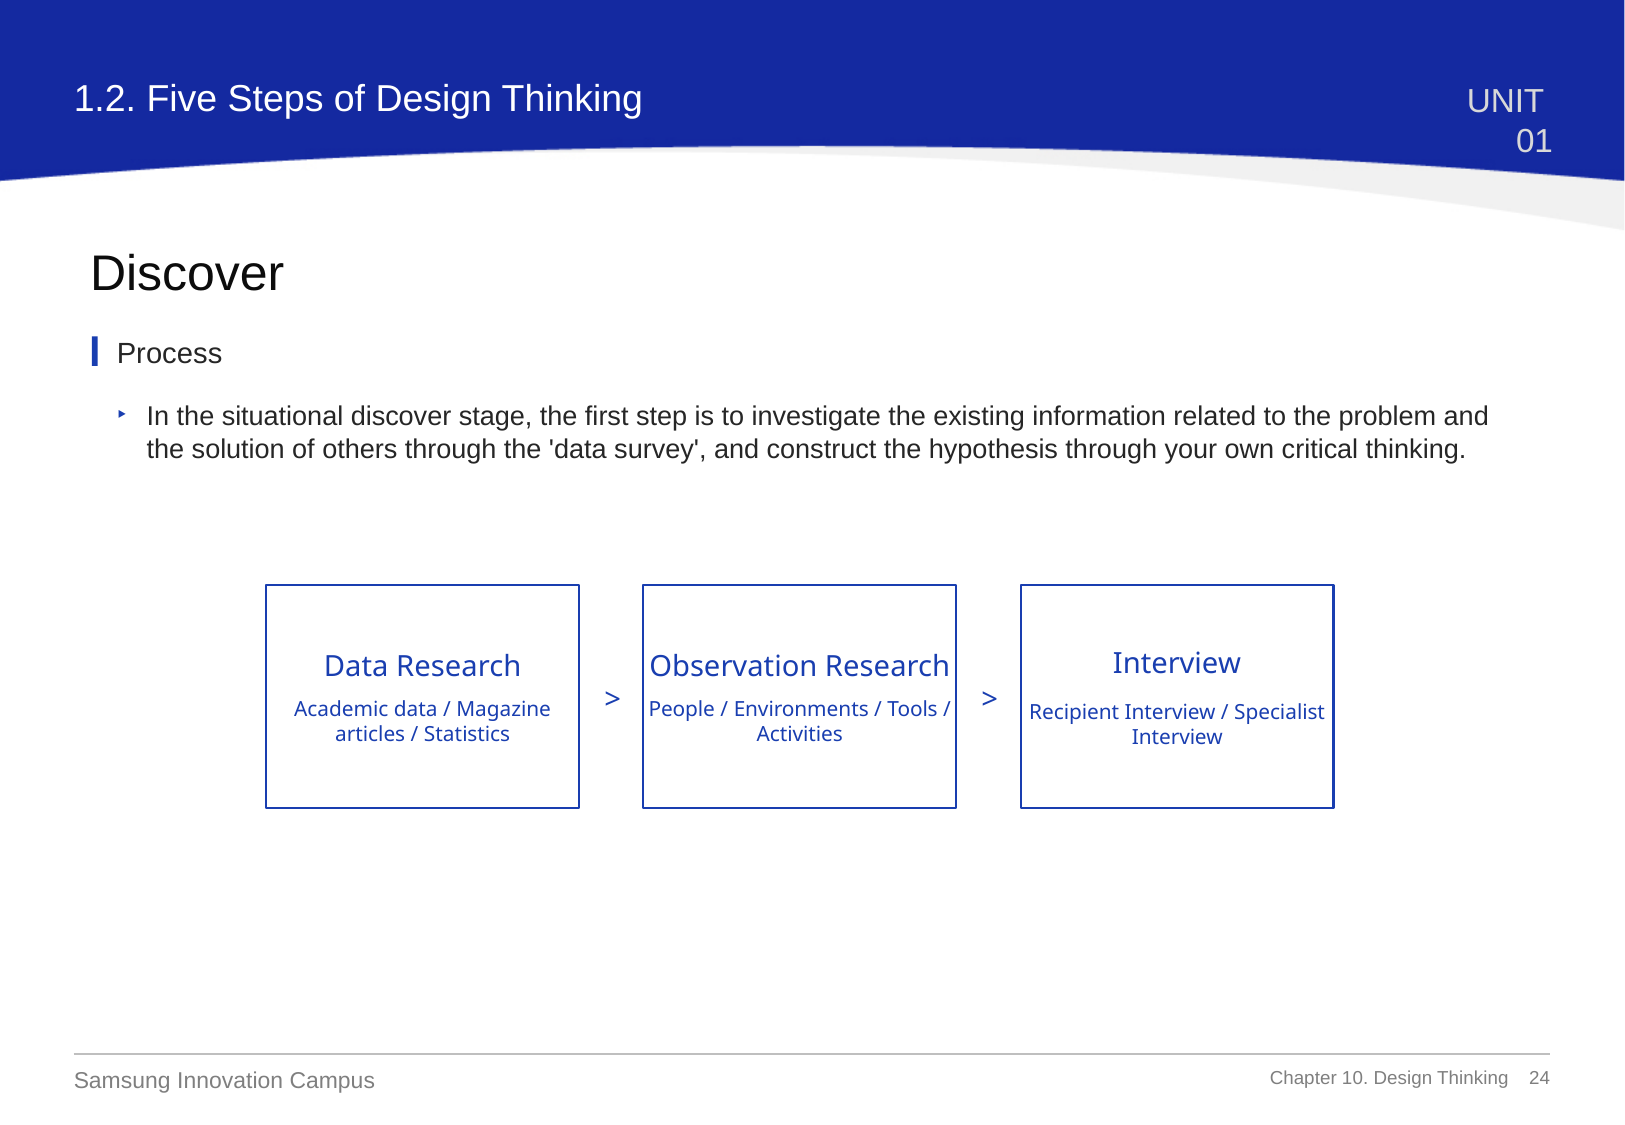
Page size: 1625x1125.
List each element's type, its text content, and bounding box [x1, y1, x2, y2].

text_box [91, 334, 1533, 370]
text_box In the situational discover stage, the first step is to investigate the existing information related to the problem and the solution of others through the 'data survey', and construct the hypothesis through your own critical thinking. [116, 386, 1533, 476]
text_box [73, 73, 1554, 120]
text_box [265, 584, 1334, 809]
picture [0, 0, 1625, 1125]
text_box Discover [89, 240, 1533, 301]
